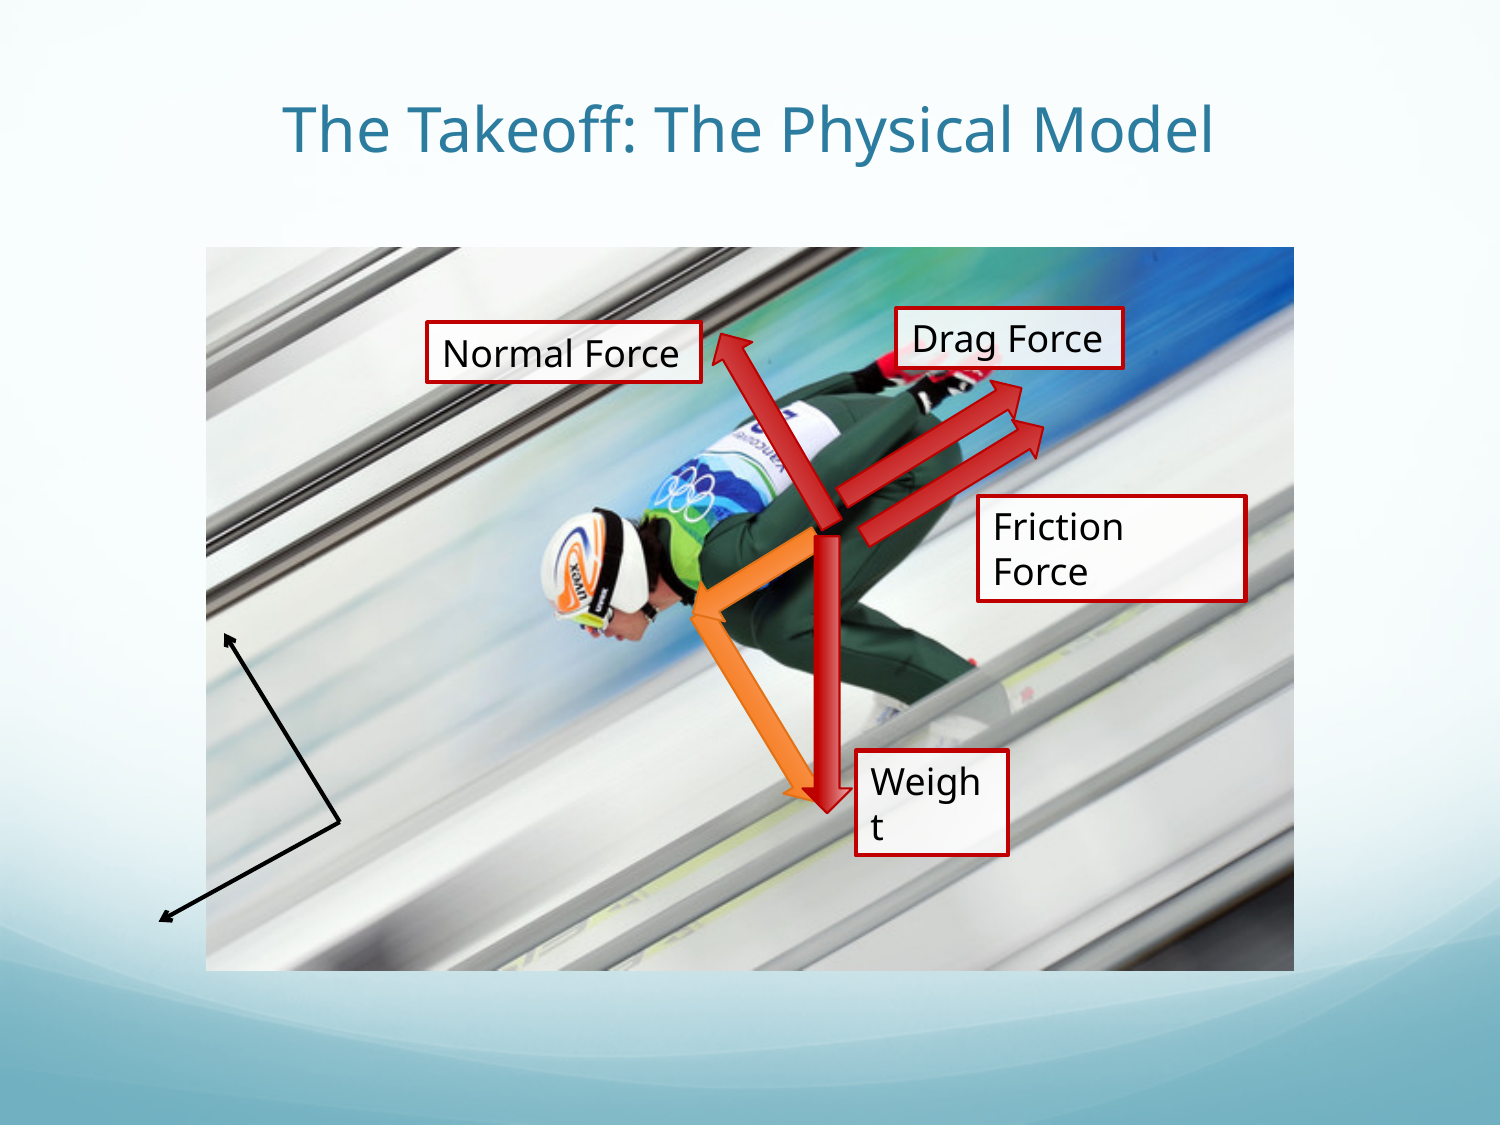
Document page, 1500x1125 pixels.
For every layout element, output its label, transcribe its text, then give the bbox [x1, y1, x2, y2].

title The Takeoff: The Physical Model [90, 17, 1410, 173]
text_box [223, 632, 341, 823]
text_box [158, 821, 341, 923]
picture [205, 247, 1294, 971]
